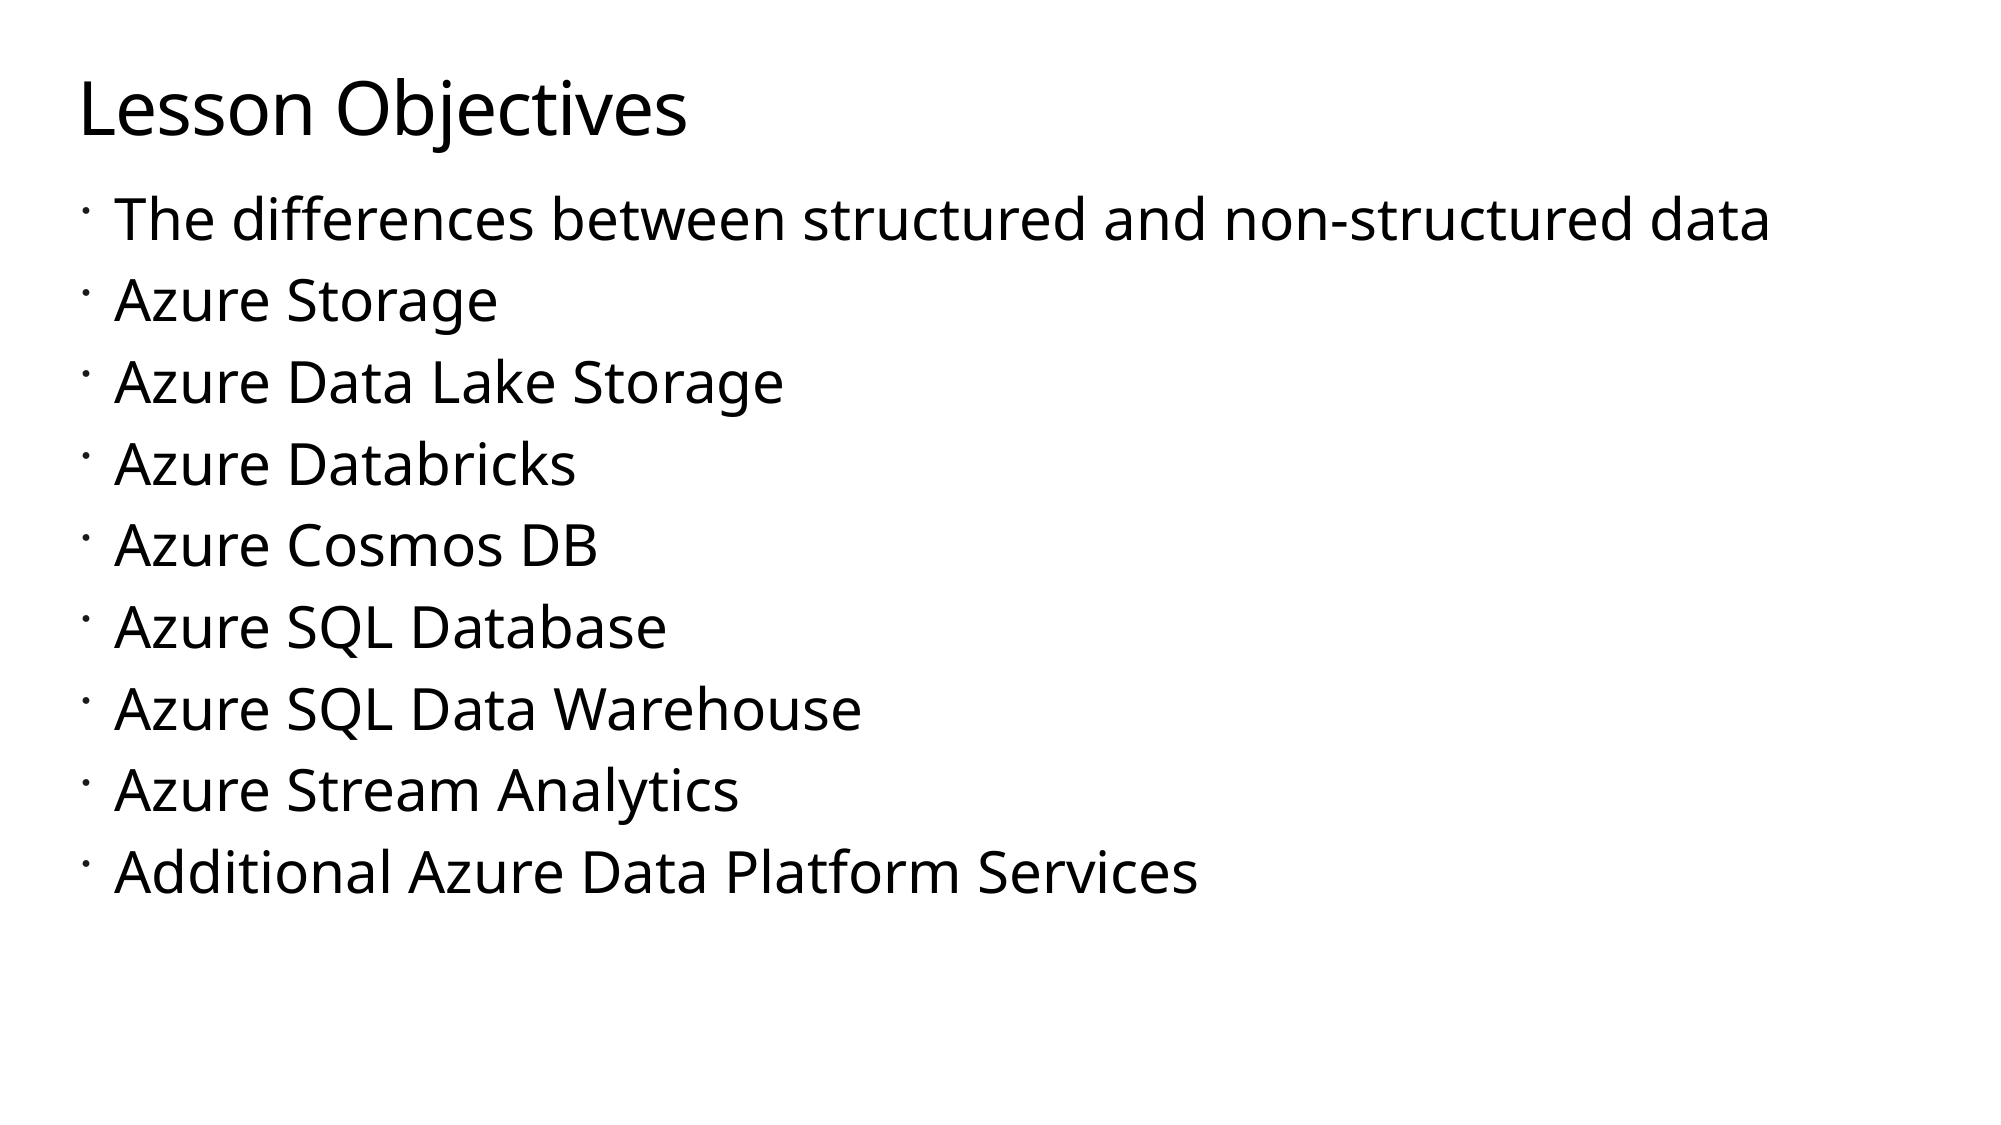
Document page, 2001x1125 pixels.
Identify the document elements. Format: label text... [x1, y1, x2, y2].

title Lesson Objectives [77, 60, 1885, 152]
list The differences between structured and non-structured data Azure Storage Azure Data Lake Storage Azure Databricks Azure Cosmos DB Azure SQL Database Azure SQL Data Warehouse Azure Stream Analytics Additional Azure Data Platform Services [77, 181, 1885, 932]
